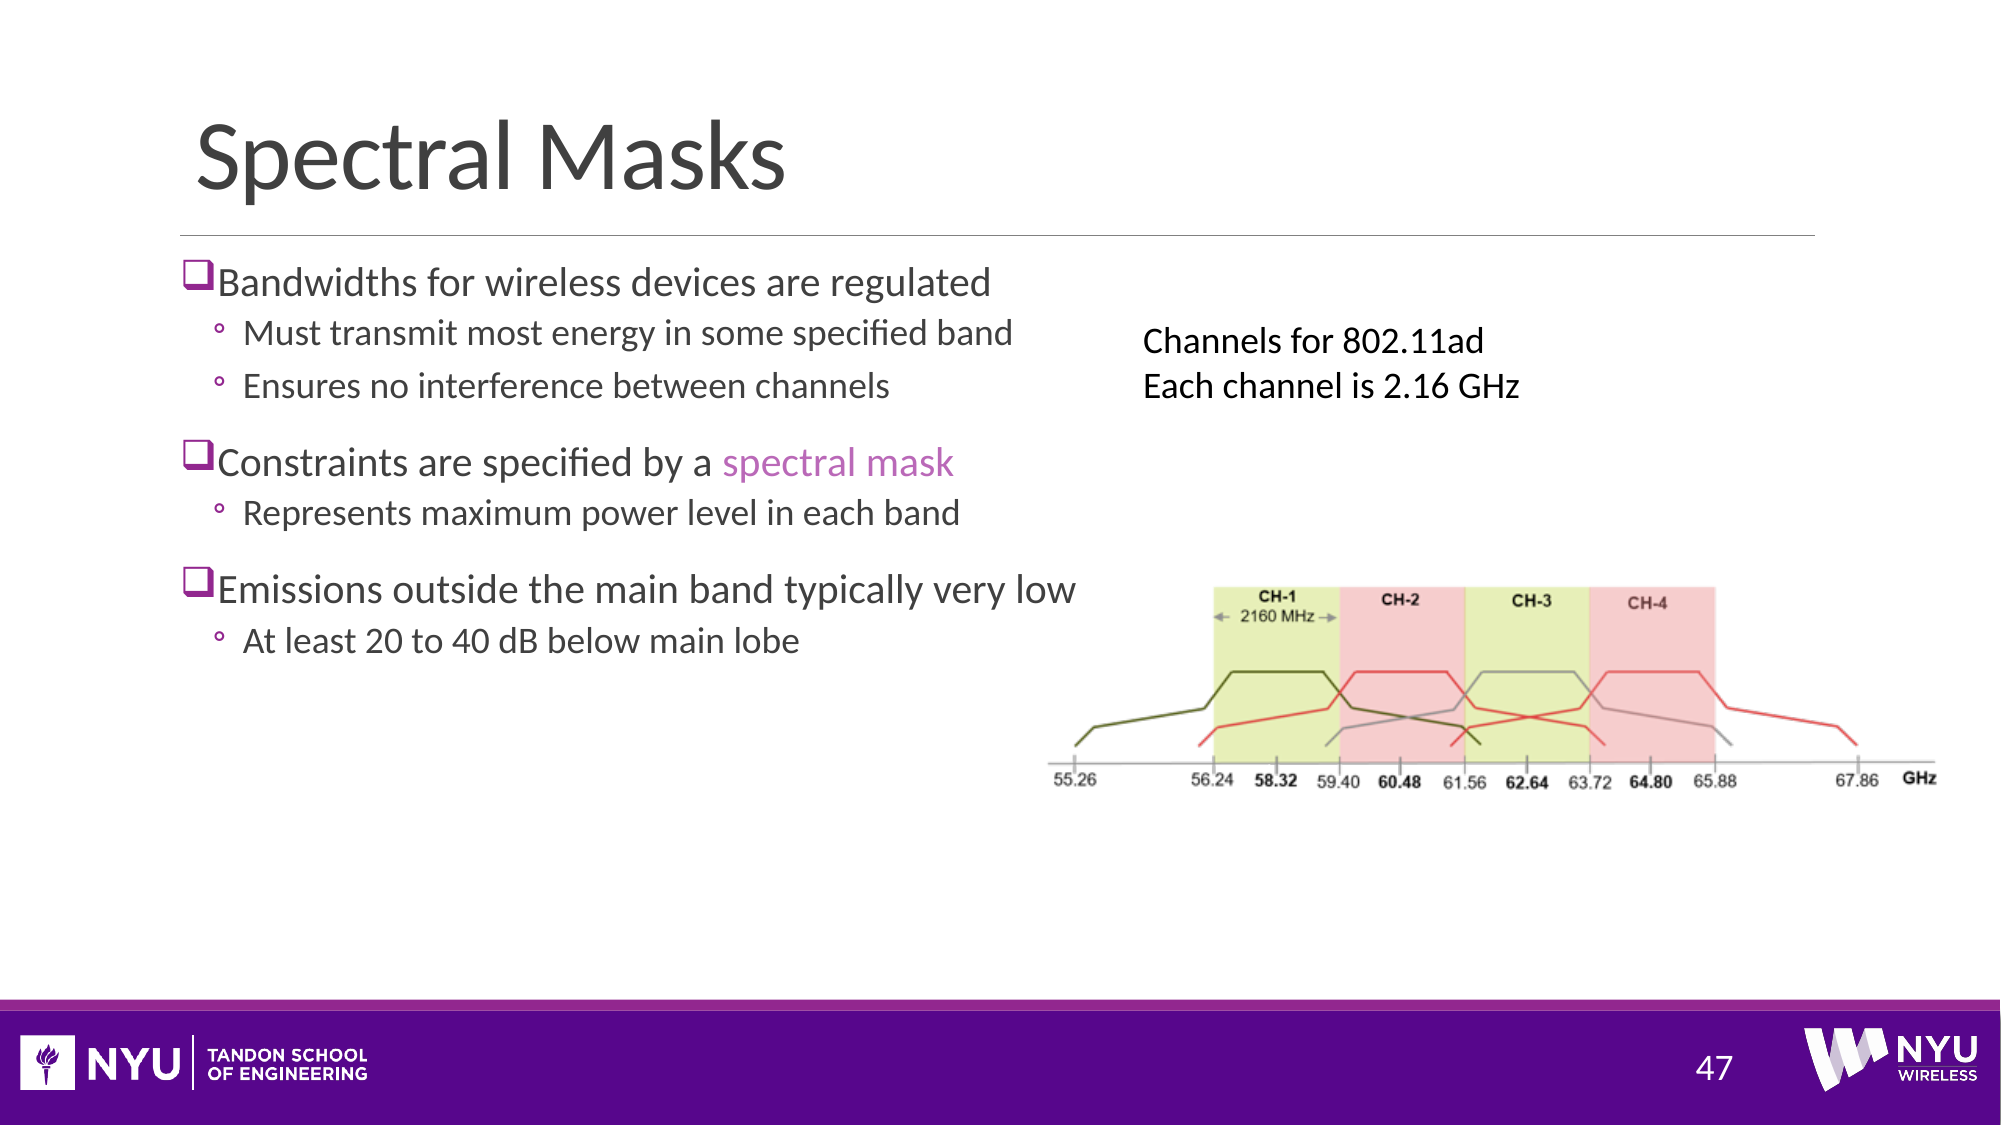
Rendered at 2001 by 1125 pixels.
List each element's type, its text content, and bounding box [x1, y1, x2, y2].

title Spectral Masks [180, 47, 1830, 218]
list Bandwidths for wireless devices are regulated Must transmit most energy in some specified band Ensures no interference between channels Constraints are specified by a spectral mask Represents maximum power level in each band Emissions outside the main band typically very low At least 20 to 40 dB below main lobe [180, 252, 1143, 963]
text_box Channels for 802.11ad Each channel is 2.16 GHz [1128, 308, 1536, 414]
slide_number 47 [1533, 1035, 1749, 1096]
picture [1042, 580, 1966, 804]
